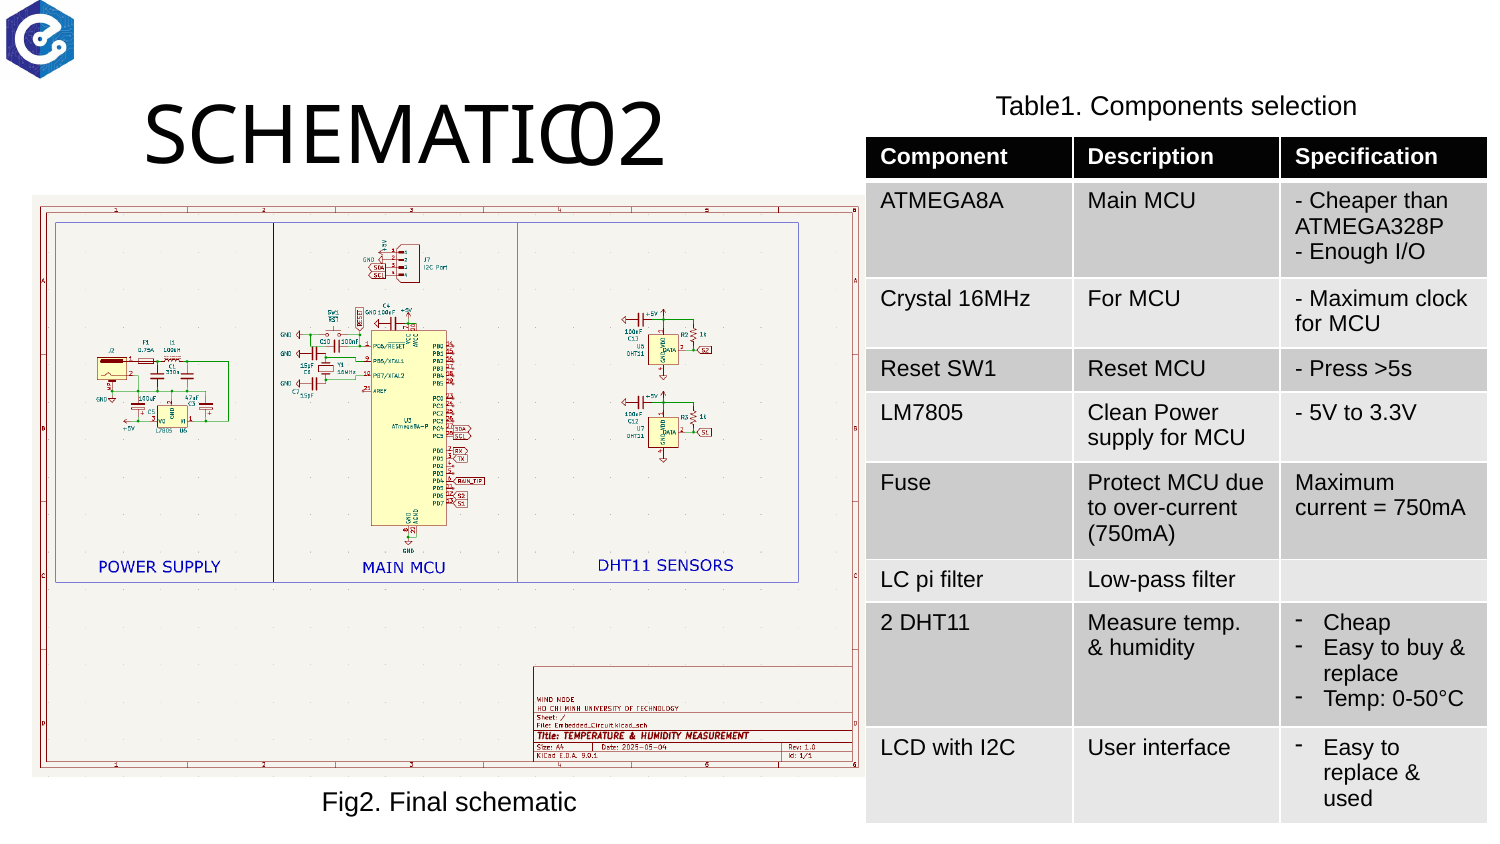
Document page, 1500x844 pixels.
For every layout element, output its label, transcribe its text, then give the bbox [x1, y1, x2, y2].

table_cell Easy to replace & used [1281, 728, 1487, 823]
table_cell - 5V to 3.3V [1281, 393, 1487, 461]
table_cell - Press >5s [1281, 349, 1487, 391]
table_cell LC pi filter [866, 560, 1072, 601]
picture [0, 0, 80, 80]
text_box Table1. Components selection [865, 81, 1488, 129]
table_cell LCD with I2C [866, 728, 1072, 823]
table_cell Maximum current = 750mA [1281, 463, 1487, 559]
table_cell Reset SW1 [866, 349, 1072, 391]
table_cell Main MCU [1074, 183, 1279, 277]
text_box Fig2. Final schematic [32, 777, 865, 824]
table_cell [1281, 560, 1487, 601]
table_cell Crystal 16MHz [866, 279, 1072, 347]
table_cell Measure temp. & humidity [1074, 603, 1279, 726]
table_cell Reset MCU [1074, 349, 1279, 391]
table_cell Fuse [866, 463, 1072, 559]
text_box 02 [552, 61, 764, 194]
table_cell - Maximum clock for MCU [1281, 279, 1487, 347]
table_header Component [866, 137, 1072, 178]
text_box SCHEMATIC [128, 0, 844, 194]
table_cell 2 DHT11 [866, 603, 1072, 726]
table_cell - Cheaper than ATMEGA328P - Enough I/O [1281, 183, 1487, 277]
table_cell LM7805 [866, 393, 1072, 461]
table_cell ATMEGA8A [866, 183, 1072, 277]
picture [32, 194, 866, 777]
table_cell User interface [1074, 728, 1279, 823]
table_cell Cheap Easy to buy & replace Temp: 0-50°C [1281, 603, 1487, 726]
table_cell Clean Power supply for MCU [1074, 393, 1279, 461]
table_cell Low-pass filter [1074, 560, 1279, 601]
table_cell For MCU [1074, 279, 1279, 347]
table_header Description [1074, 137, 1279, 178]
table_header Specification [1281, 137, 1487, 178]
table_cell Protect MCU due to over-current (750mA) [1074, 463, 1279, 559]
